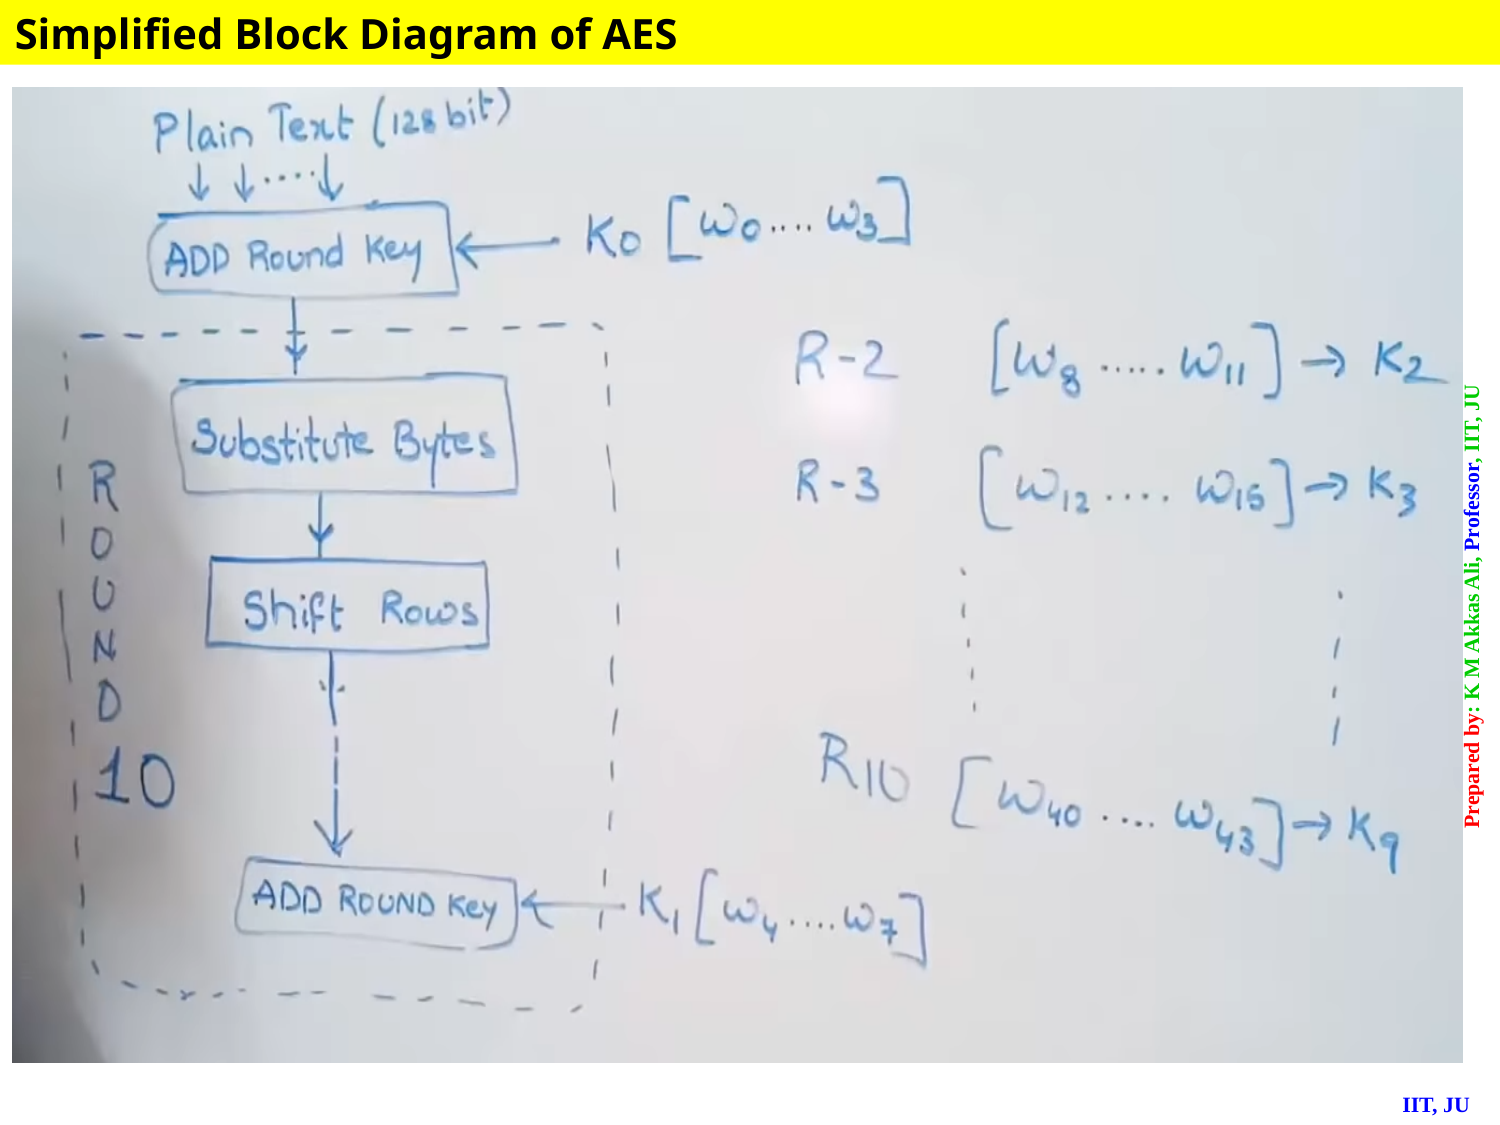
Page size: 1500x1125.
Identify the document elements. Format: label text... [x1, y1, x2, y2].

text_box Simplified Block Diagram of AES [0, 0, 1500, 65]
picture [12, 87, 1463, 1063]
